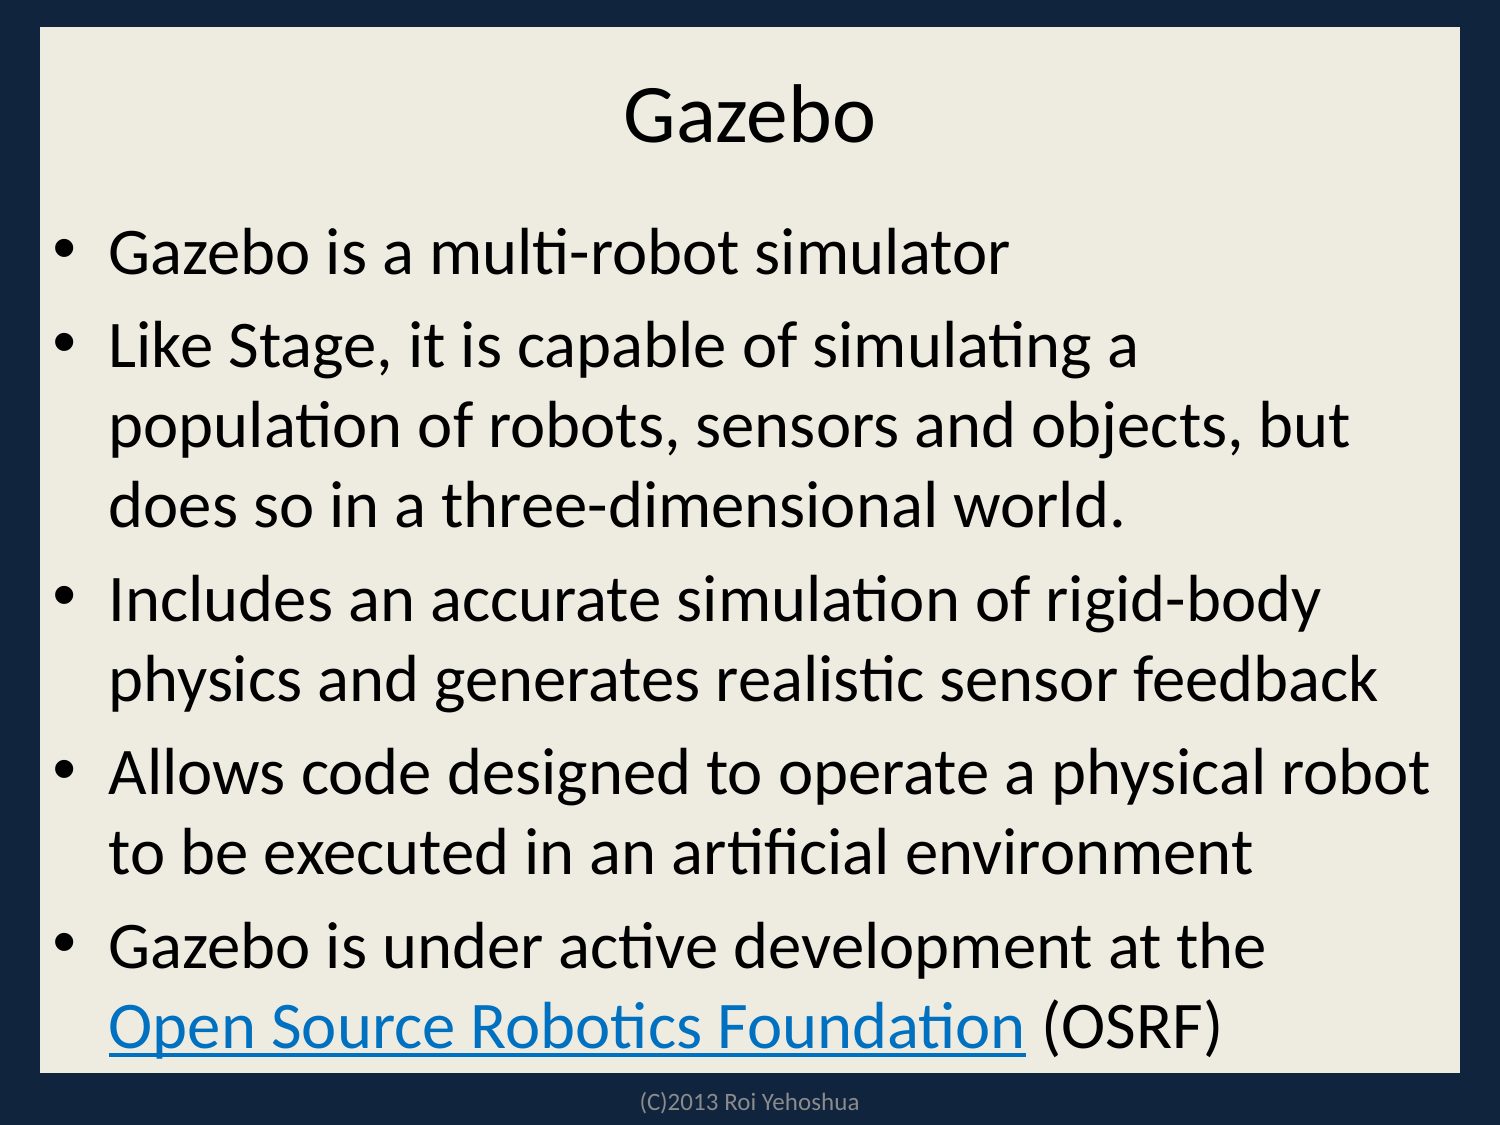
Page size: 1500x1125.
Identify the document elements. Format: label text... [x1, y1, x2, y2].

list Gazebo is a multi-robot simulator Like Stage, it is capable of simulating a population of robots, sensors and objects, but does so in a three-dimensional world. Includes an accurate simulation of rigid-body physics and generates realistic sensor feedback Allows code designed to operate a physical robot to be executed in an artificial environment Gazebo is under active development at the Open Source Robotics Foundation (OSRF) [37, 200, 1463, 1080]
footer (C)2013 Roi Yehoshua [512, 1074, 988, 1125]
title Gazebo [37, 31, 1463, 188]
